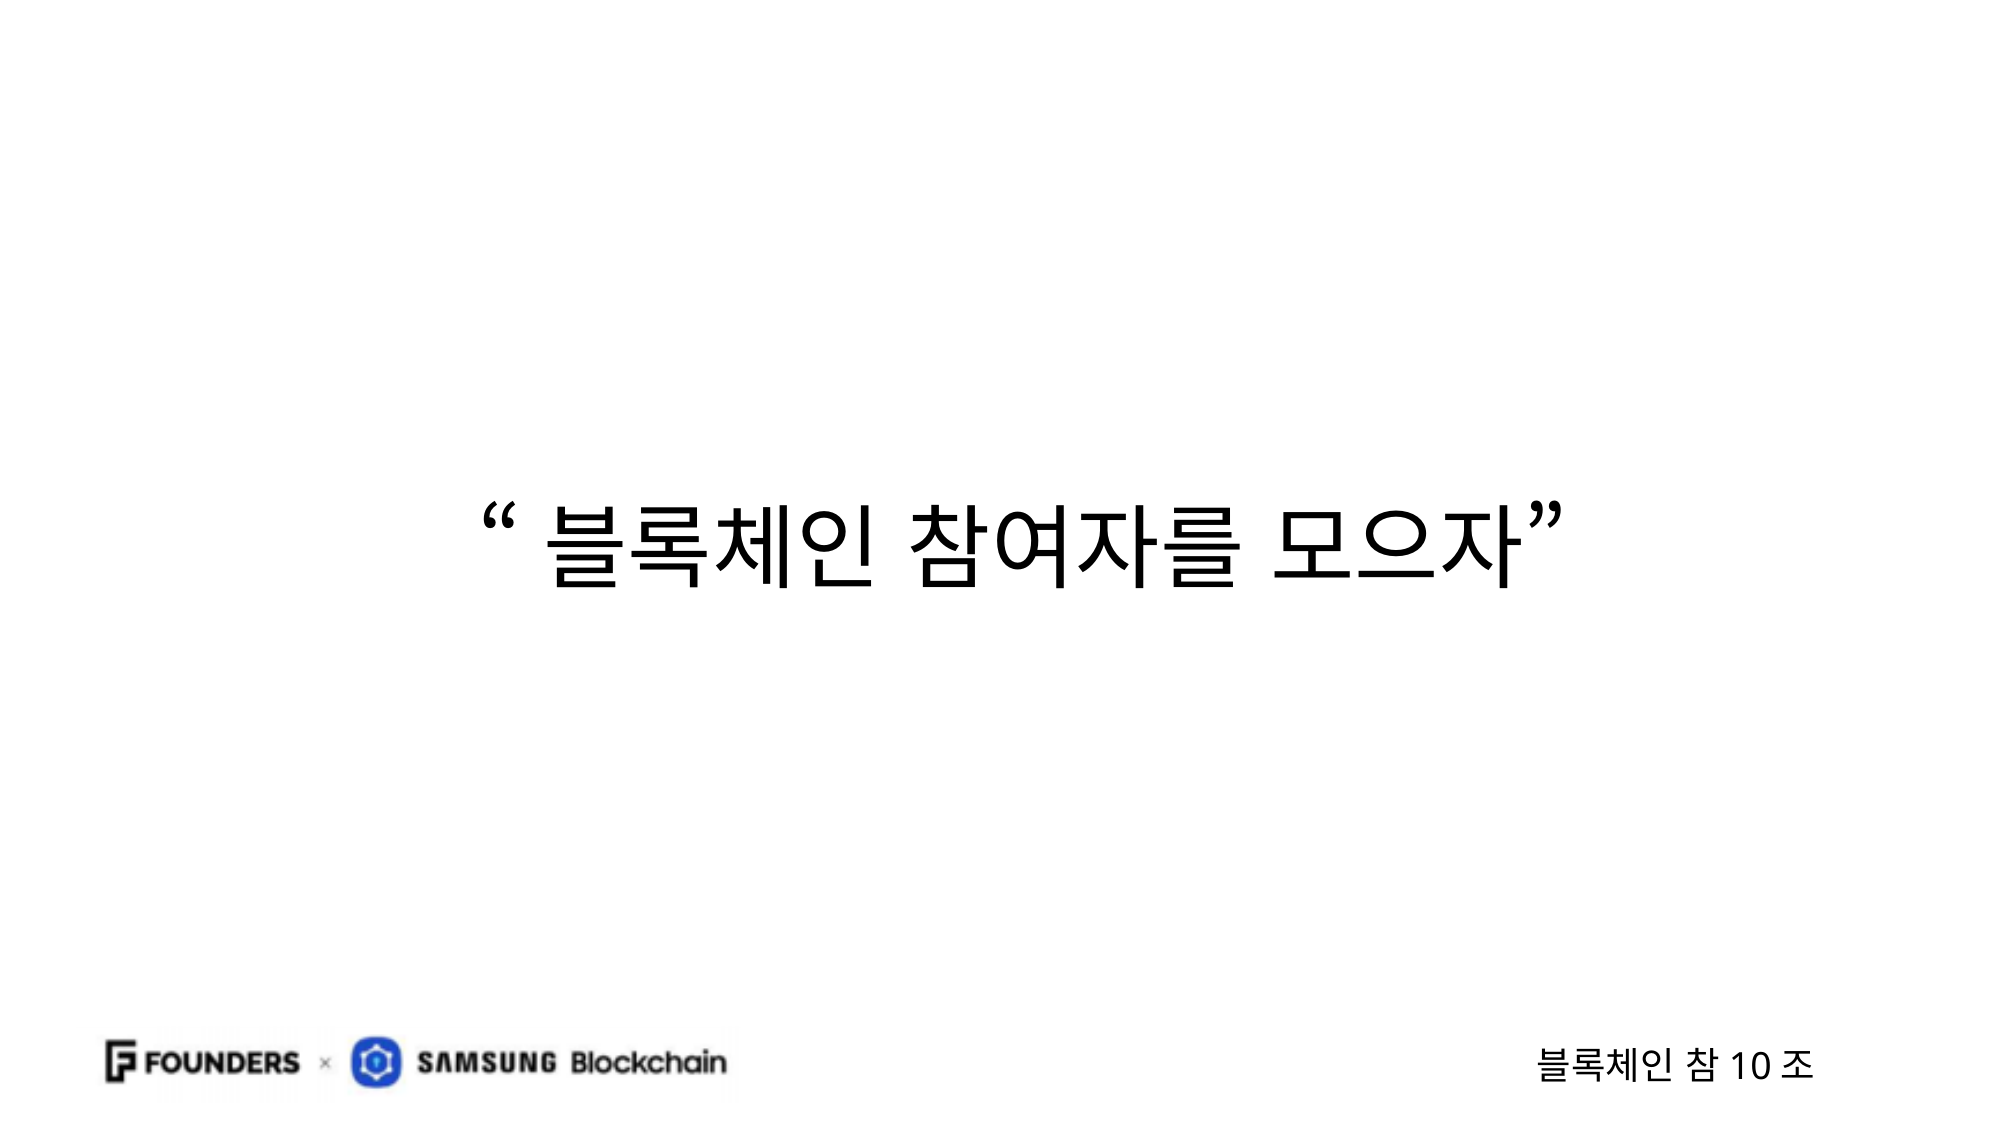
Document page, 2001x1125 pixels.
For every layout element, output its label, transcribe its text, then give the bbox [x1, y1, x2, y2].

picture [76, 1026, 741, 1103]
title “블록체인 참여자를 모으자” [147, 442, 1873, 661]
text_box 블록체인 참10조 [1522, 1034, 1909, 1095]
